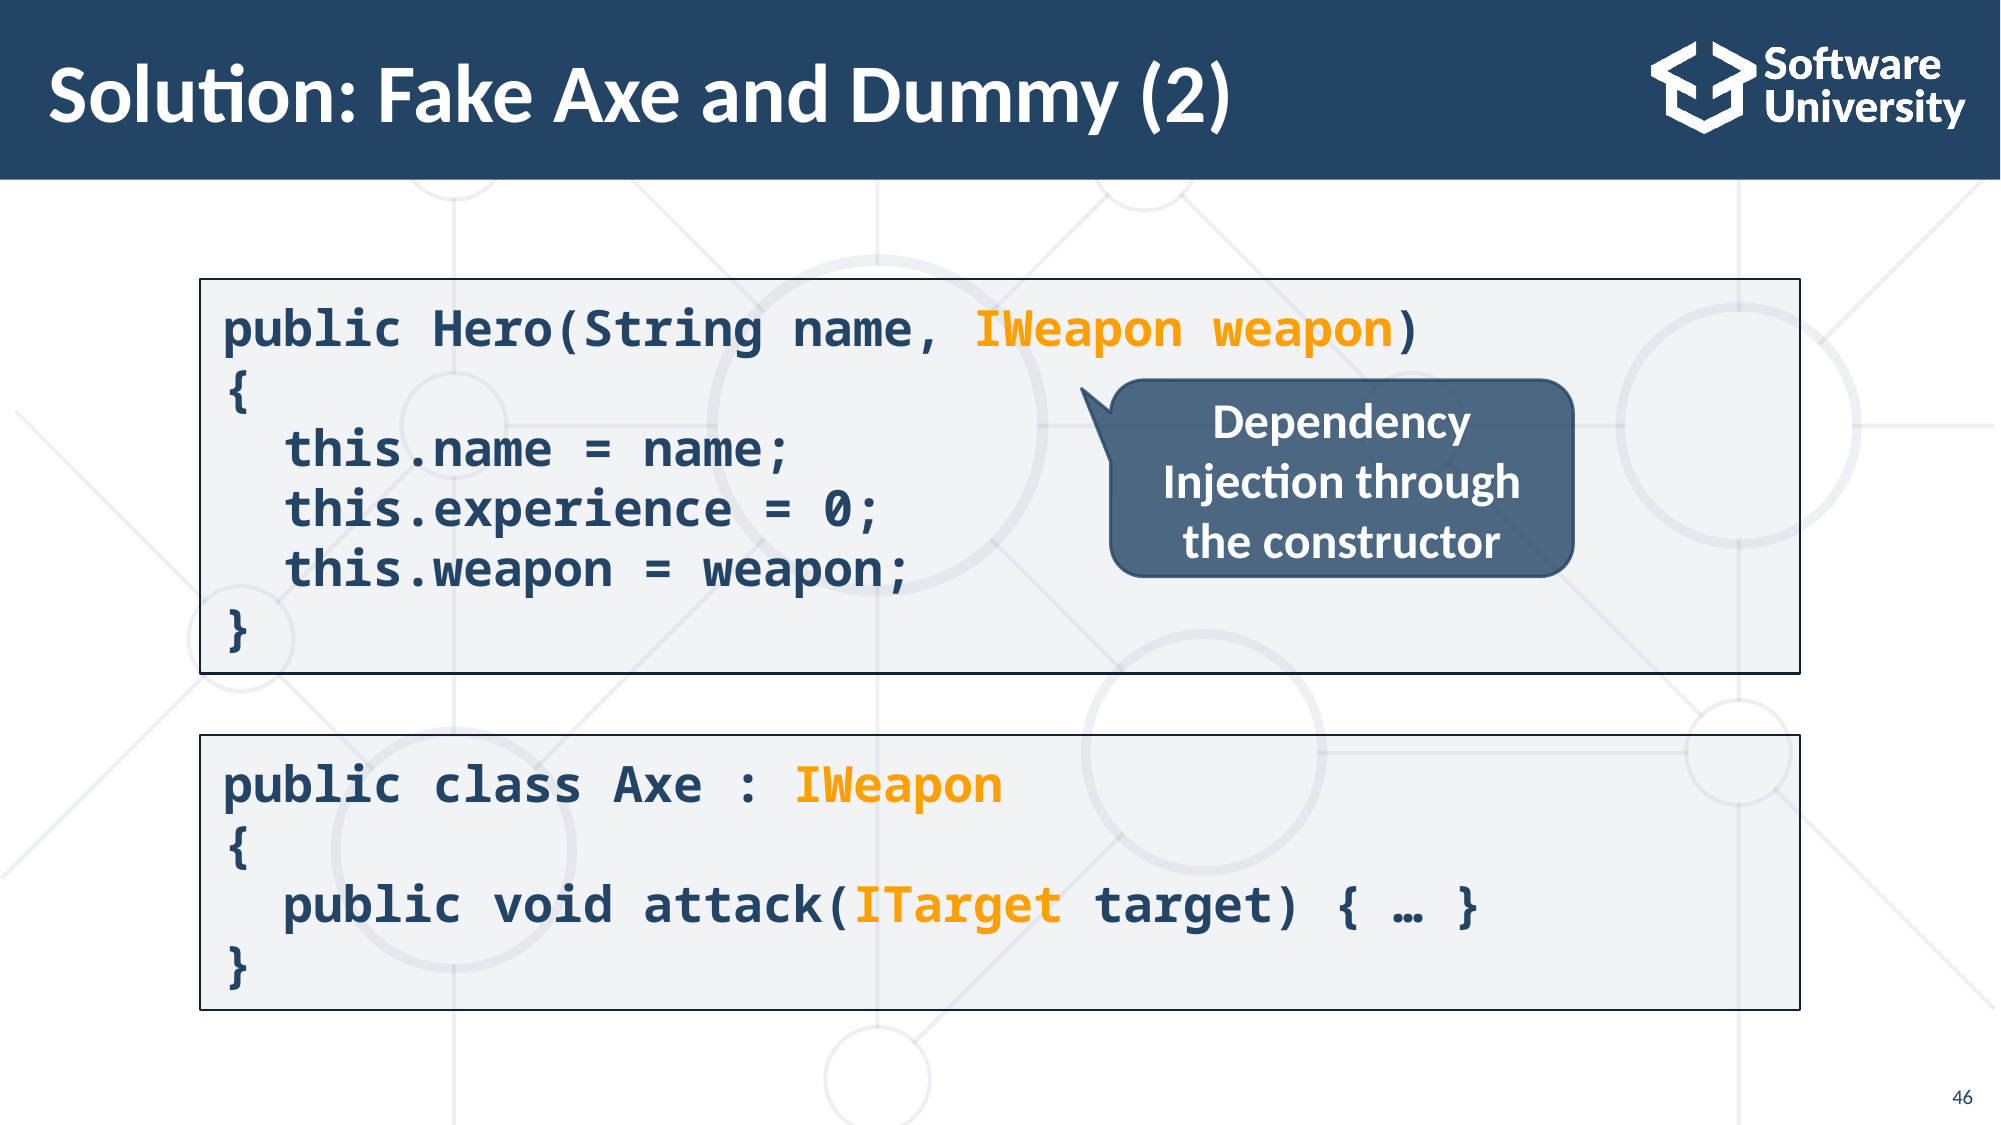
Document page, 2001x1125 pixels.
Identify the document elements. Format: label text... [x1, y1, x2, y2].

title Solution: Fake Axe and Dummy (2) [31, 16, 1625, 162]
slide_number 46 [1927, 1067, 1989, 1117]
text_box public Hero(String name, IWeapon weapon) { this.name = name; this.experience = 0; this.weapon = weapon; } [200, 278, 1800, 674]
text_box public class Axe : IWeapon { public void attack(ITarget target) { … } } [200, 734, 1800, 1010]
text_box Dependency Injection through the constructor [1079, 377, 1576, 579]
picture [1651, 41, 1966, 134]
